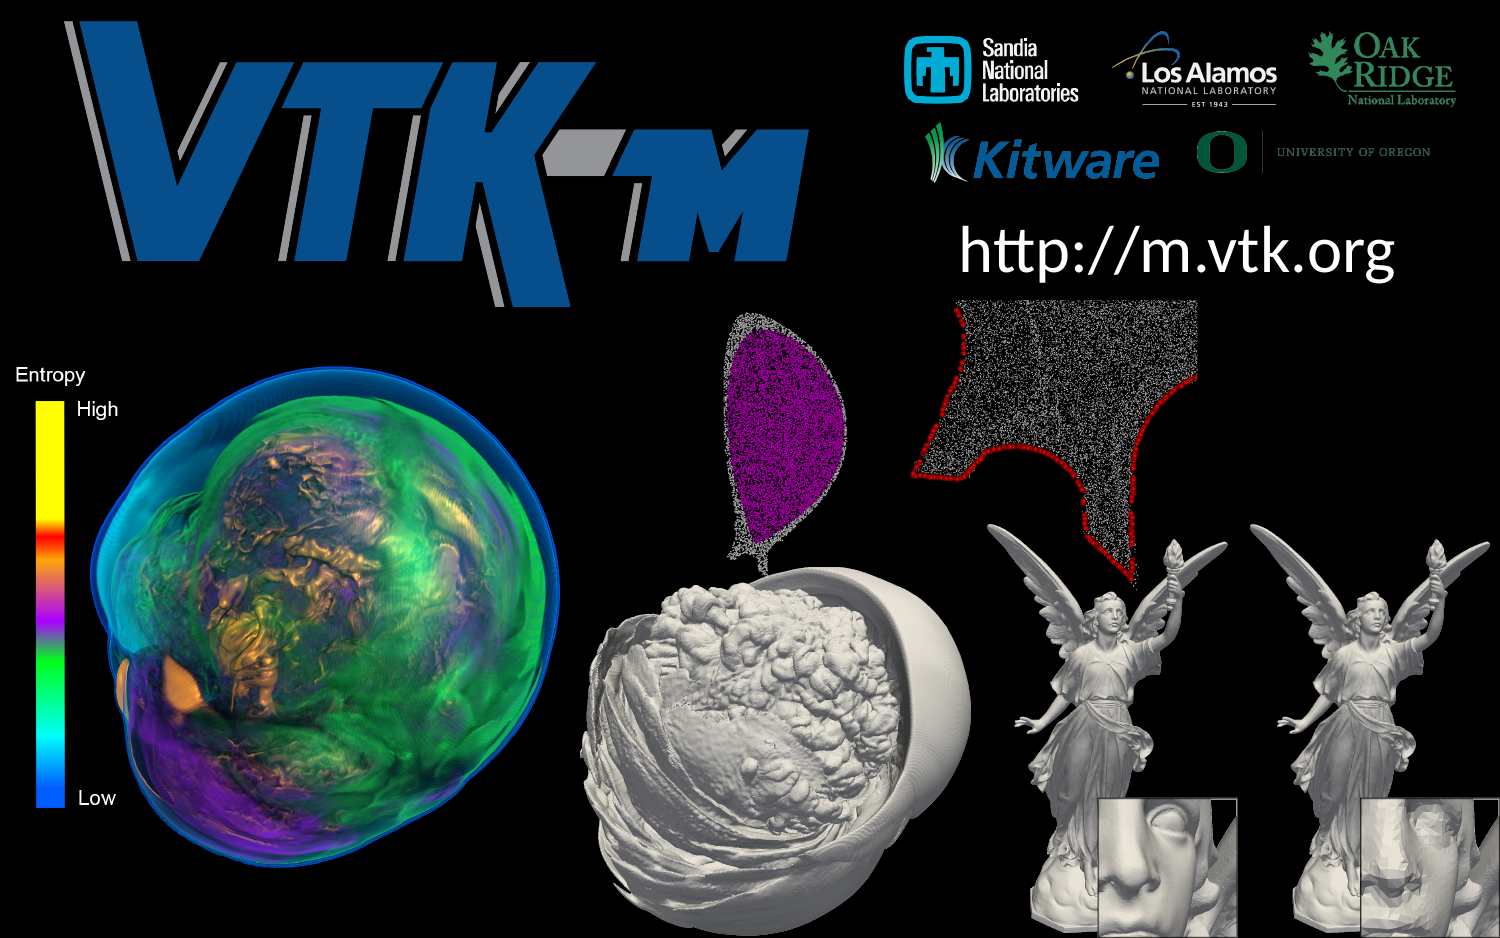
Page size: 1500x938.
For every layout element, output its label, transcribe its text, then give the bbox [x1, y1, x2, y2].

text_box http://m.vtk.org [944, 198, 1412, 294]
picture [62, 18, 813, 307]
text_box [925, 122, 1430, 183]
picture [0, 343, 575, 882]
picture [579, 517, 1500, 938]
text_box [899, 30, 1456, 107]
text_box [688, 294, 1201, 565]
